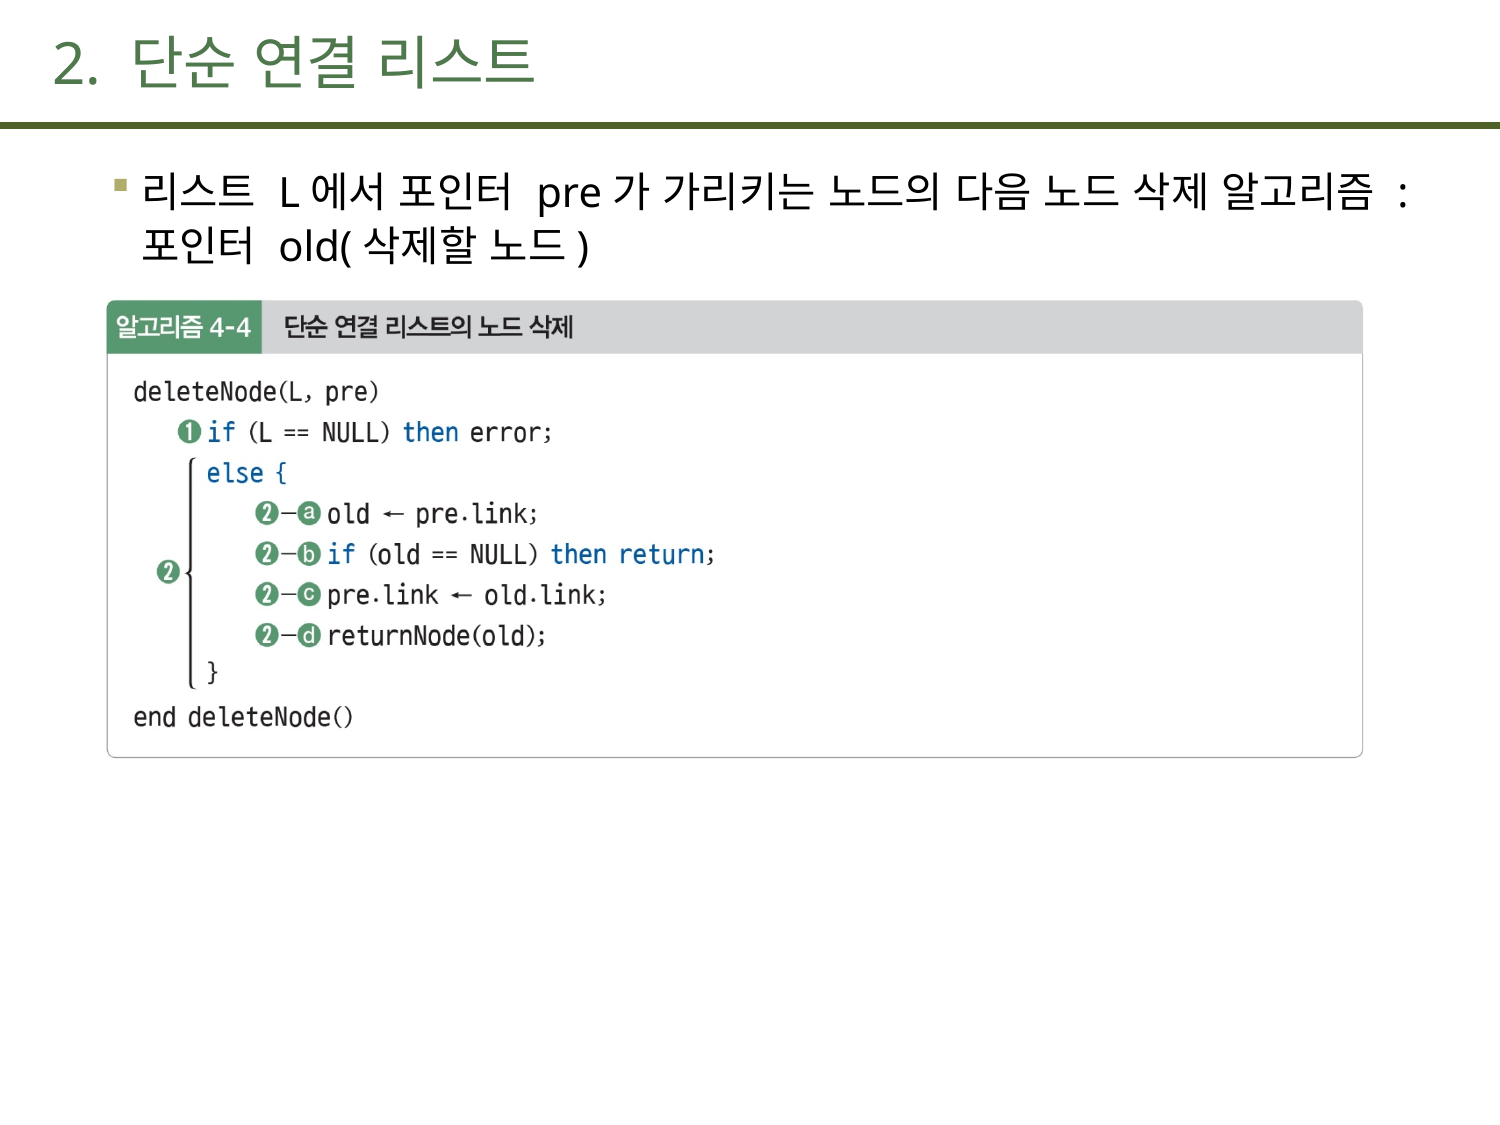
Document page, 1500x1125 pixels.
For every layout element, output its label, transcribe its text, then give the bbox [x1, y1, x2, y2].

list 리스트 L에서 포인터 pre가 가리키는 노드의 다음 노드 삭제 알고리즘 : 포인터 old(삭제할 노드) [37, 152, 1463, 1091]
picture [100, 292, 1371, 765]
title 2. 단순 연결 리스트 [37, 13, 1278, 109]
